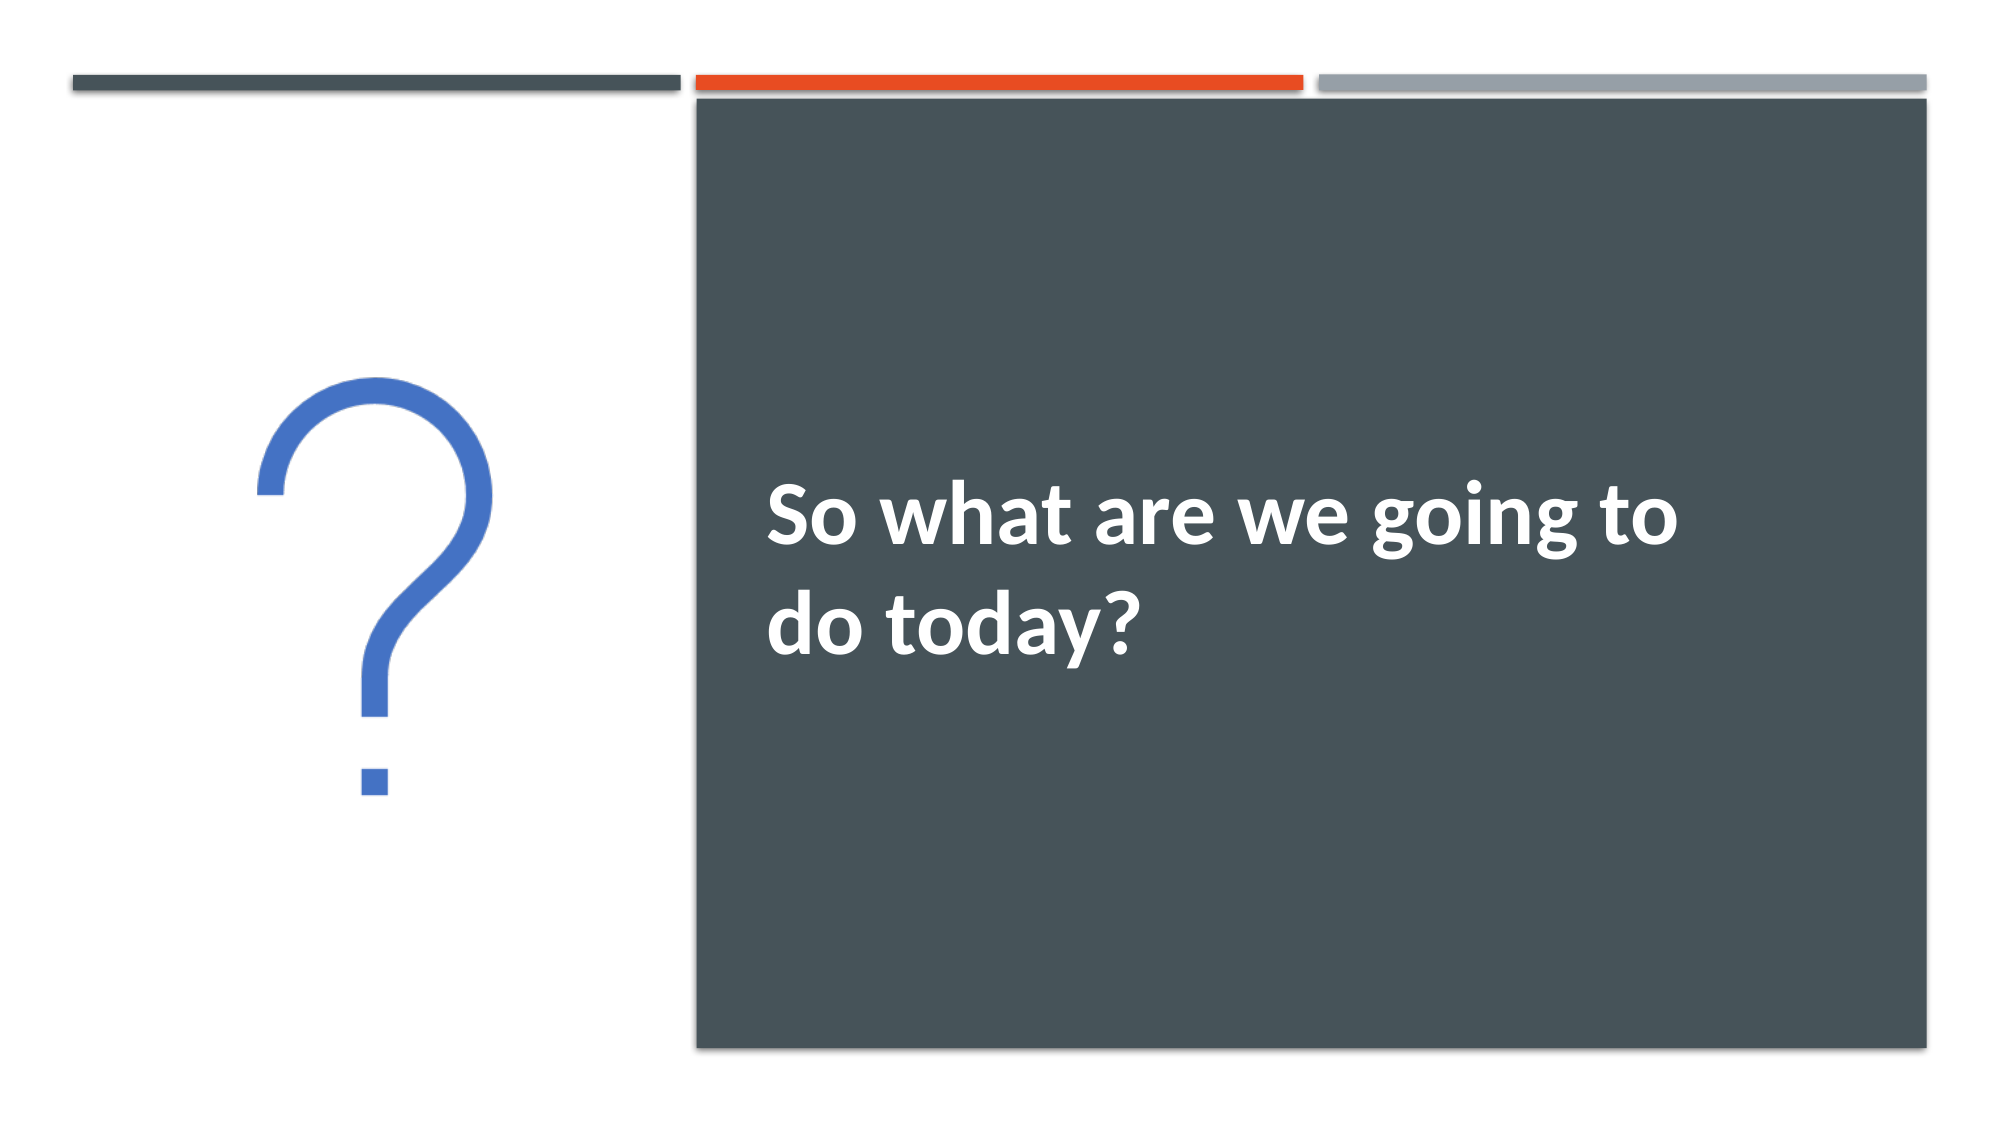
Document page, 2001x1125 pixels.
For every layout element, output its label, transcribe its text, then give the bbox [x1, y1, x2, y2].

text_box [1318, 73, 1928, 92]
picture [126, 335, 629, 838]
text_box [72, 74, 682, 92]
text_box [0, 0, 2000, 1125]
text_box [696, 98, 1928, 1049]
text_box [695, 74, 1304, 91]
title So what are we going to do today? [751, 391, 1791, 734]
